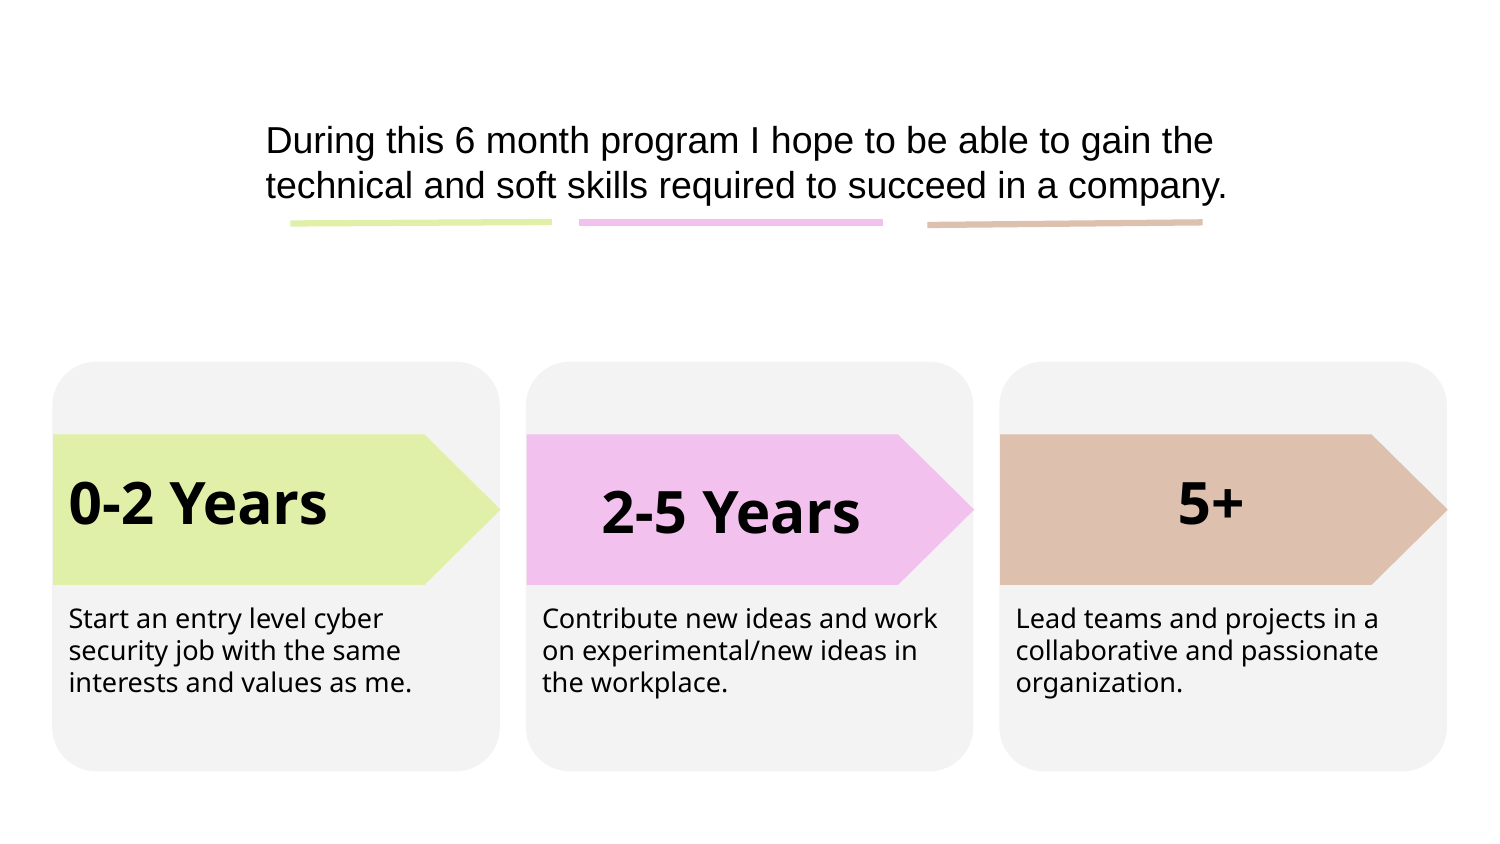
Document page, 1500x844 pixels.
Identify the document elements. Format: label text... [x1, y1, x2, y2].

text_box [51, 361, 1448, 772]
text_box During this 6 month program I hope to be able to gain the technical and soft skills required to succeed in a company. [250, 101, 1250, 222]
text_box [927, 222, 1203, 226]
